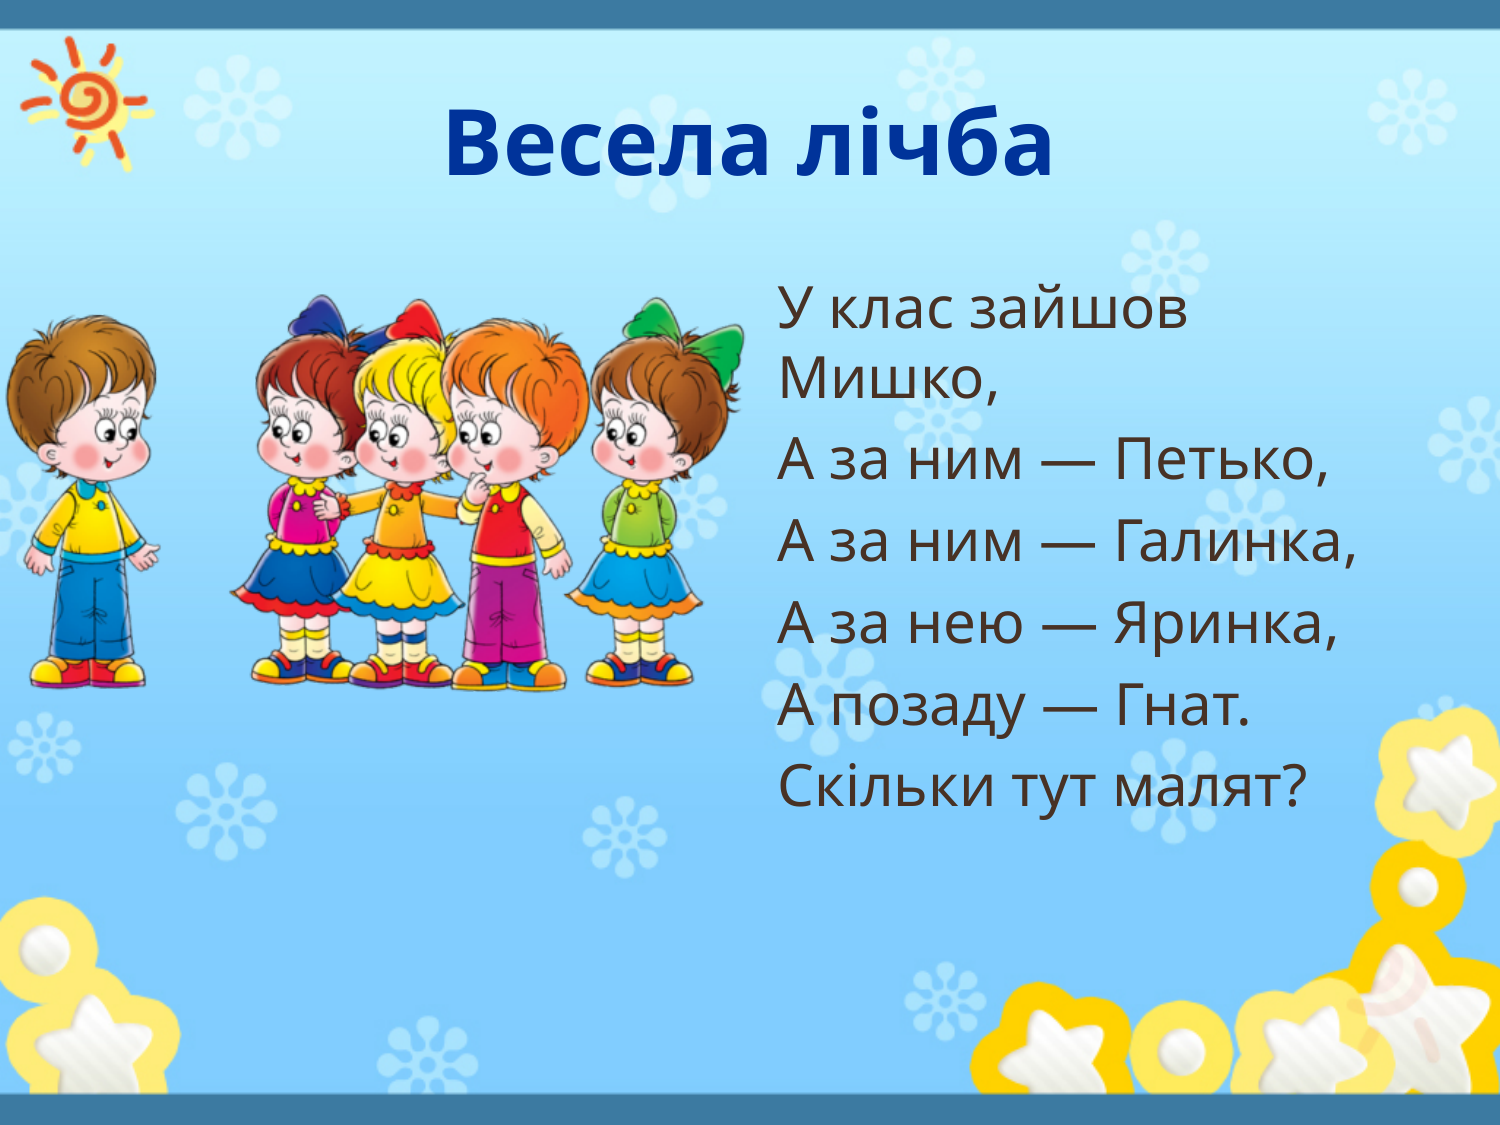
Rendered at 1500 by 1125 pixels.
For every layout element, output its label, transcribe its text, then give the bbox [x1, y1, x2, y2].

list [0, 266, 751, 716]
list У клас зайшов Мишко, А за ним — Петько, А за ним — Галинка, А за нею — Яринка, А позаду — Гнат. Скільки тут малят? [762, 262, 1425, 1005]
picture [0, 0, 1500, 1125]
title Весела лічба [75, 45, 1425, 233]
